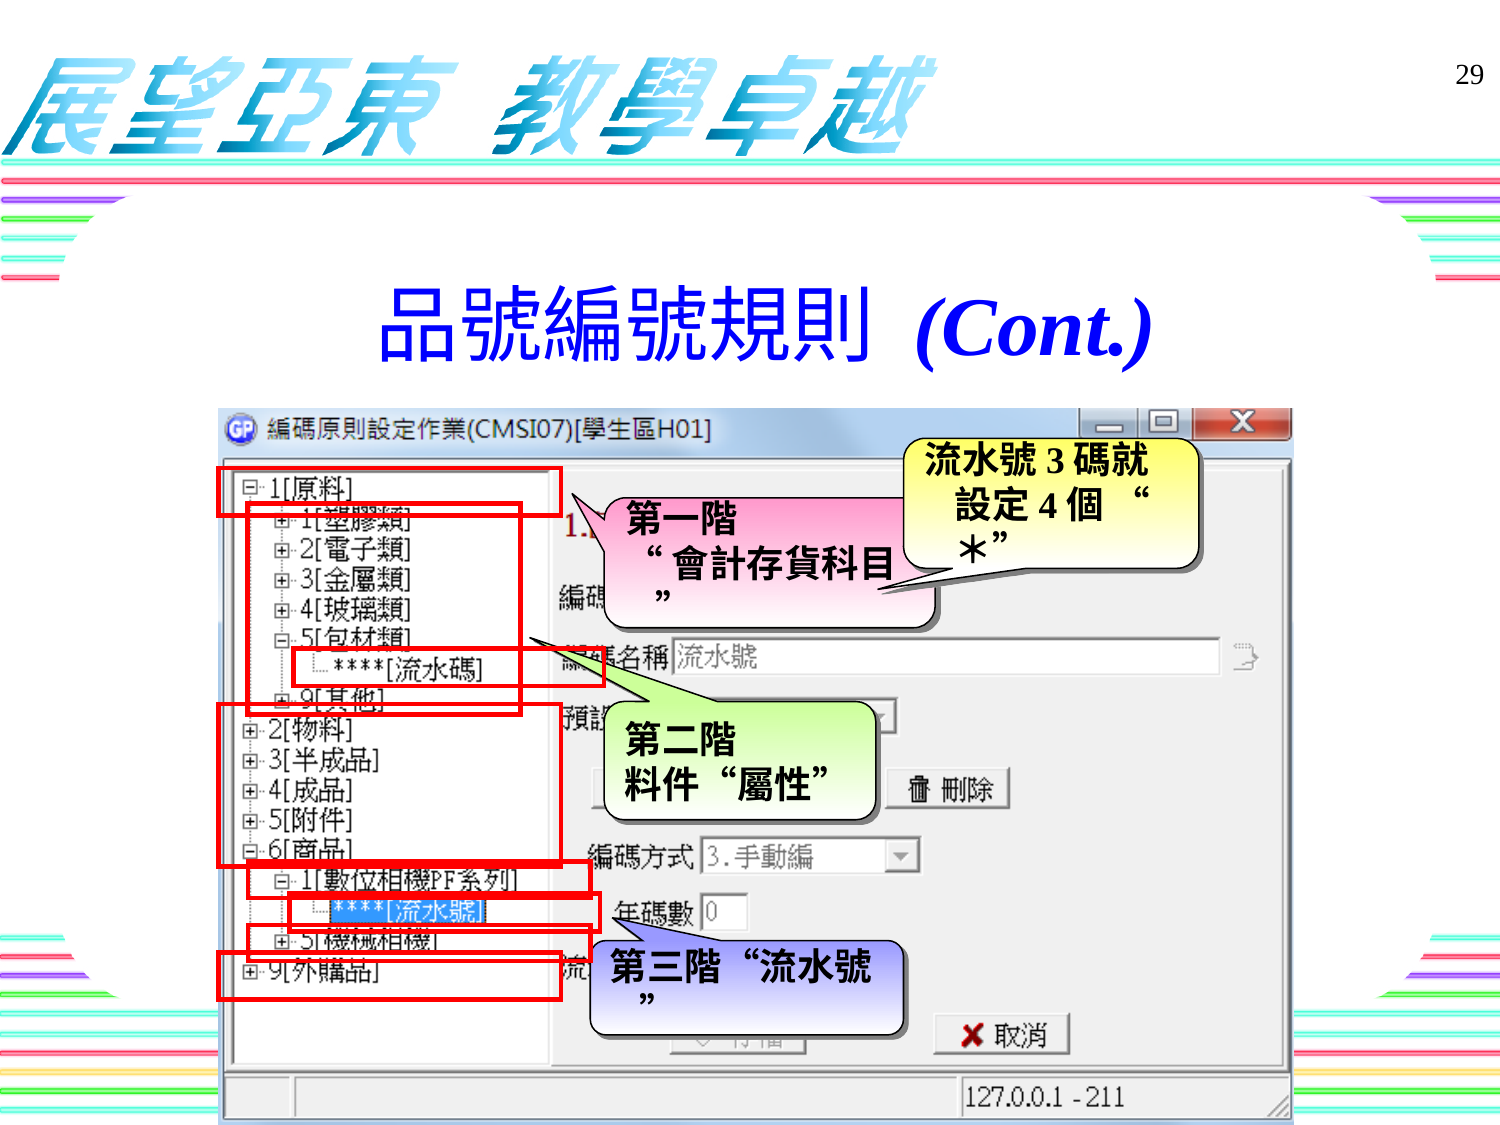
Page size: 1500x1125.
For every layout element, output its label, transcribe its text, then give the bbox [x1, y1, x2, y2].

picture [0, 0, 1500, 1125]
title 品號編號規則 (Cont.) [128, 210, 1404, 434]
slide_number 29 [1149, 42, 1500, 103]
